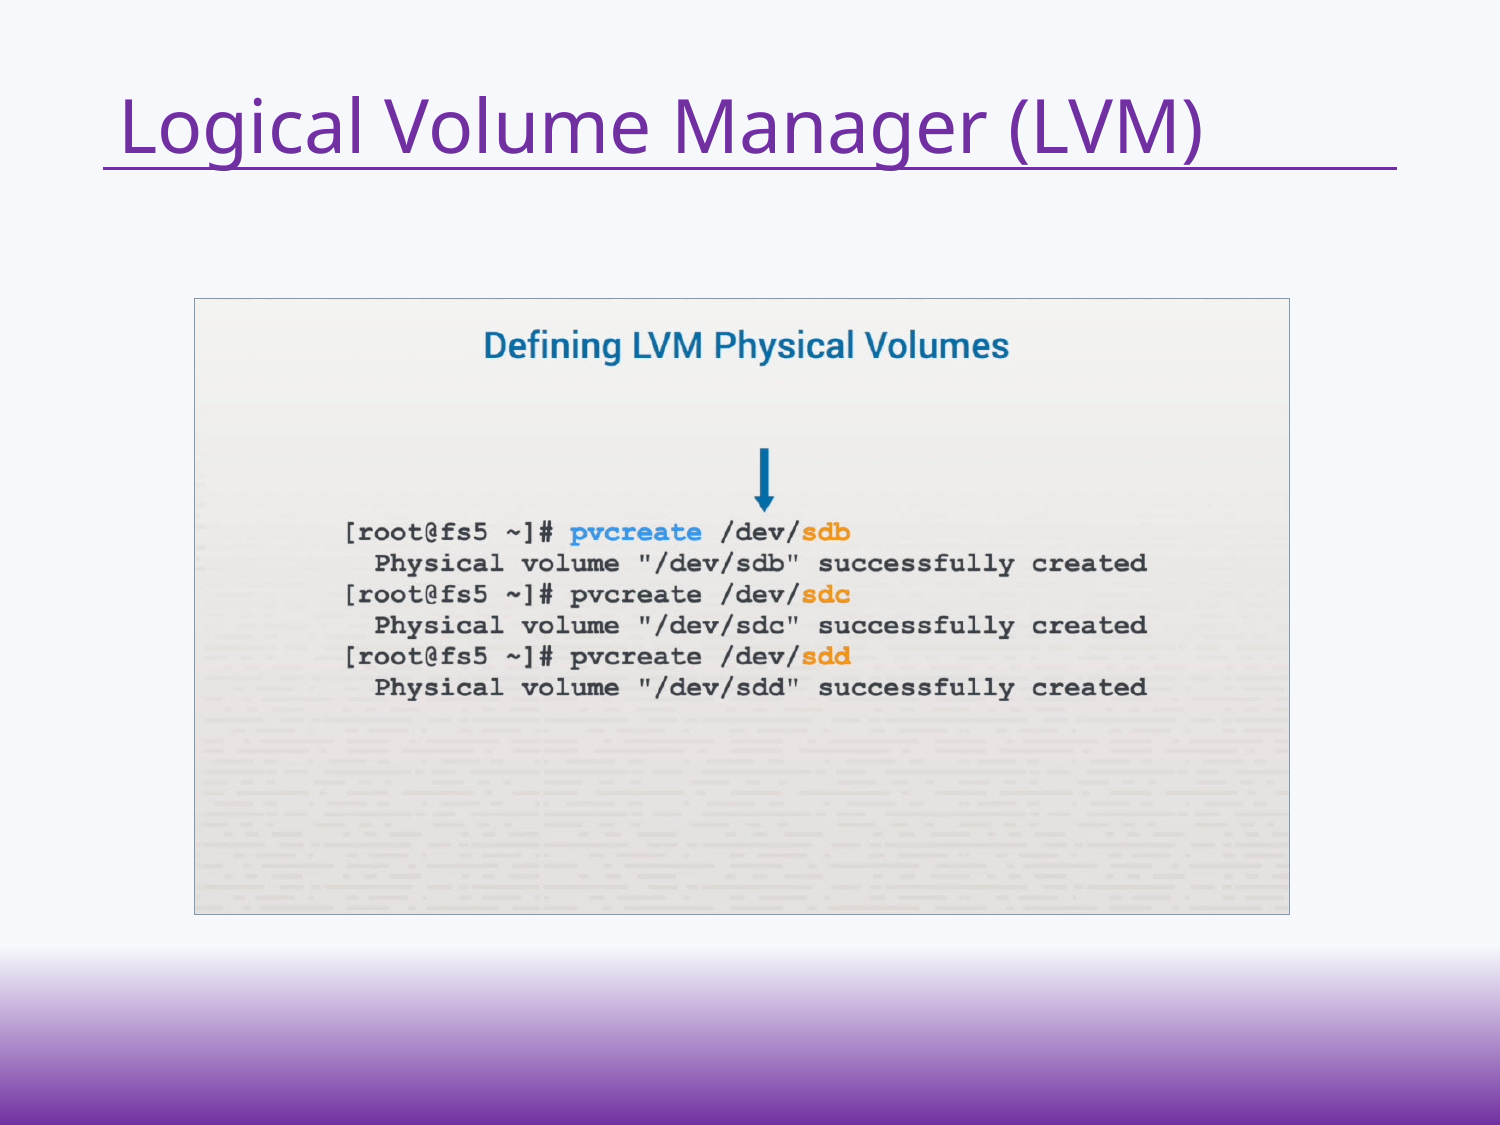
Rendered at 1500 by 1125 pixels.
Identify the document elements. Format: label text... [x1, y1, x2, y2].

picture [194, 298, 1290, 915]
title Logical Volume Manager (LVM) [103, 49, 1397, 210]
